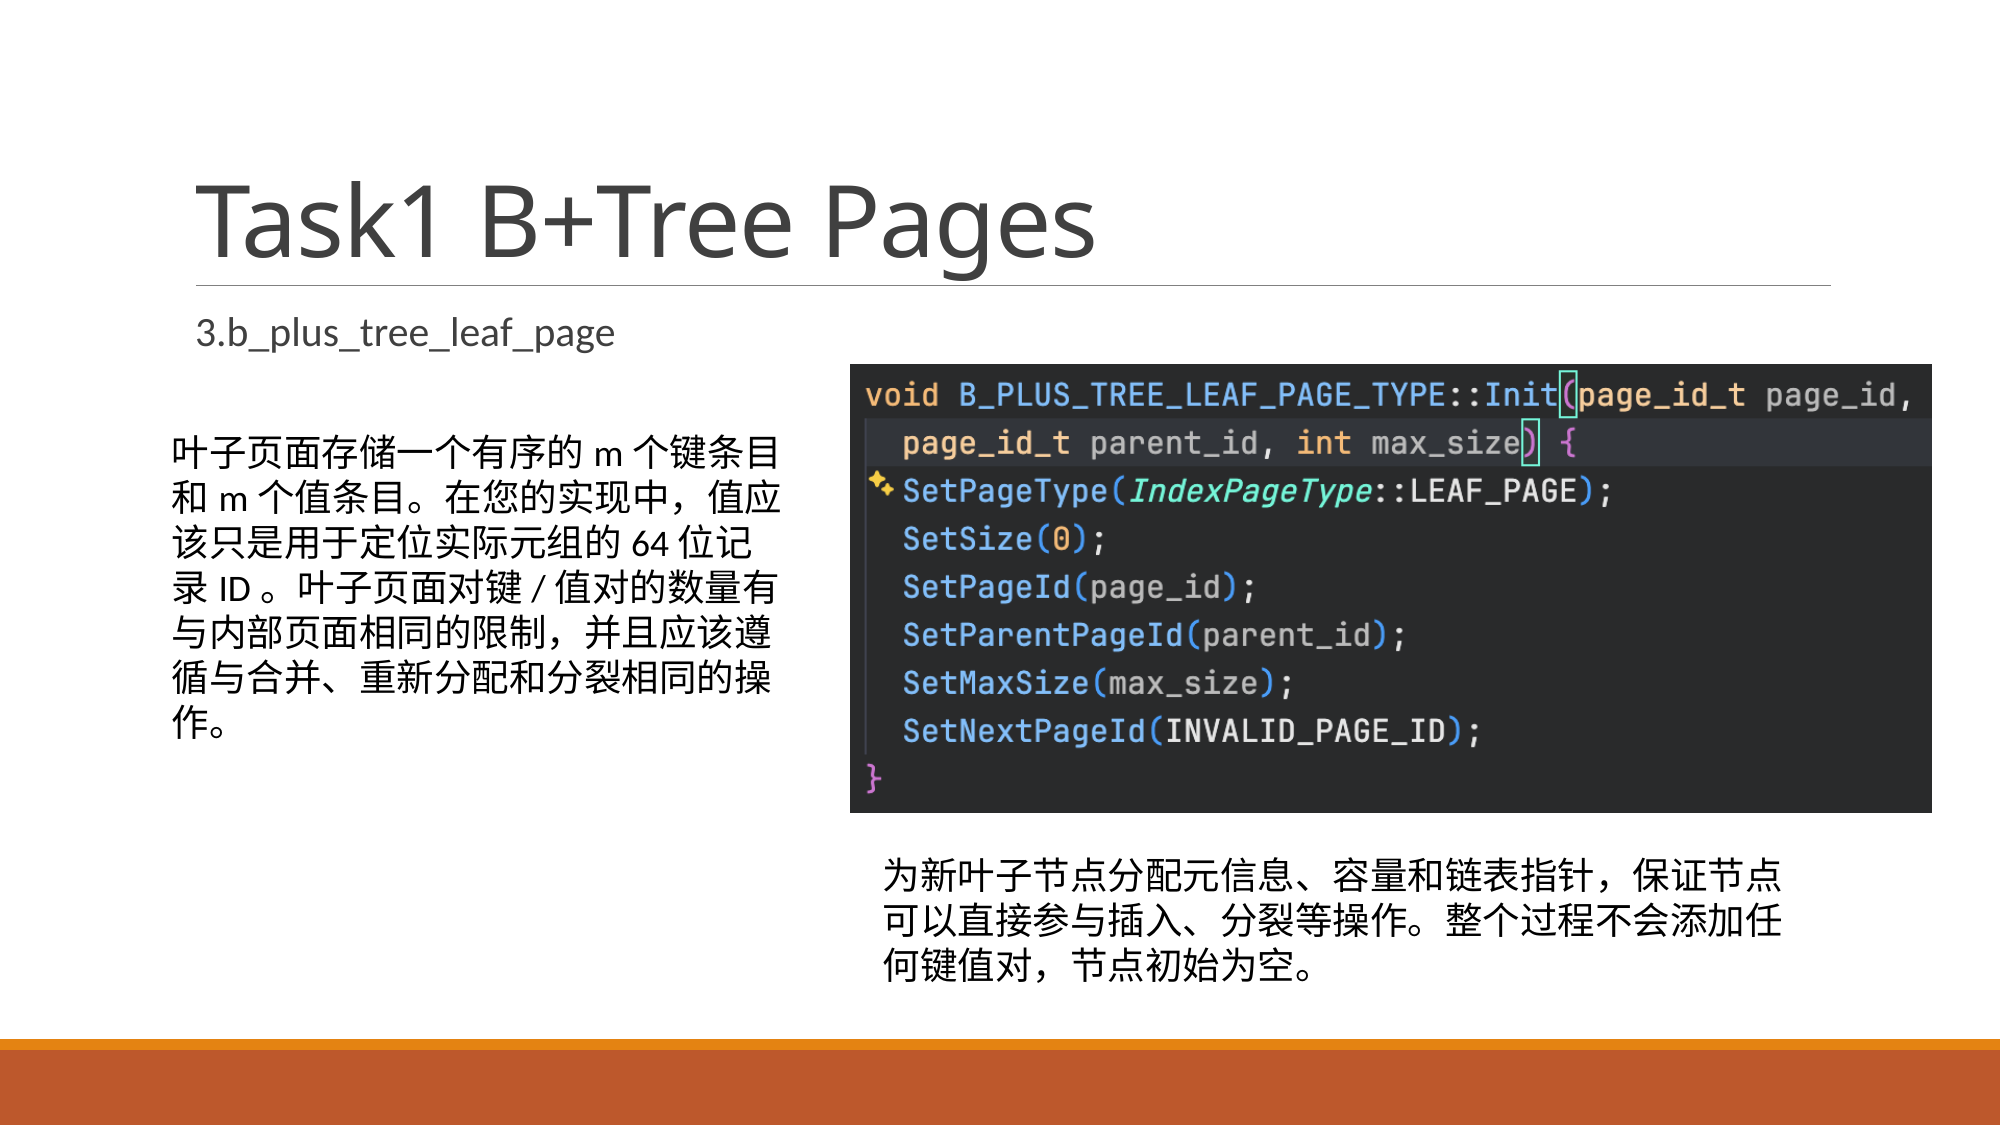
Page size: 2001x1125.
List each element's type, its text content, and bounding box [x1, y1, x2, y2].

text_box 为新叶子节点分配元信息、容量和链表指针，保证节点可以直接参与插入、分裂等操作。整个过程不会添加任何键值对，节点初始为空。 [867, 844, 1830, 1017]
text_box 叶⼦页面存储⼀个有序的m个键条⽬和m个值条⽬。在您的实现中，值应该只是⽤于定位实际元组的64位记录ID。叶⼦页面对键/值对的数量有与内部页面相同的限制，并且应该遵 循与合并、重新分配和分裂相同的操作。 [157, 421, 802, 752]
picture [849, 363, 1933, 813]
title Task1 B+Tree Pages [180, 47, 1830, 285]
list 3.b_plus_tree_leaf_page [180, 302, 1830, 963]
